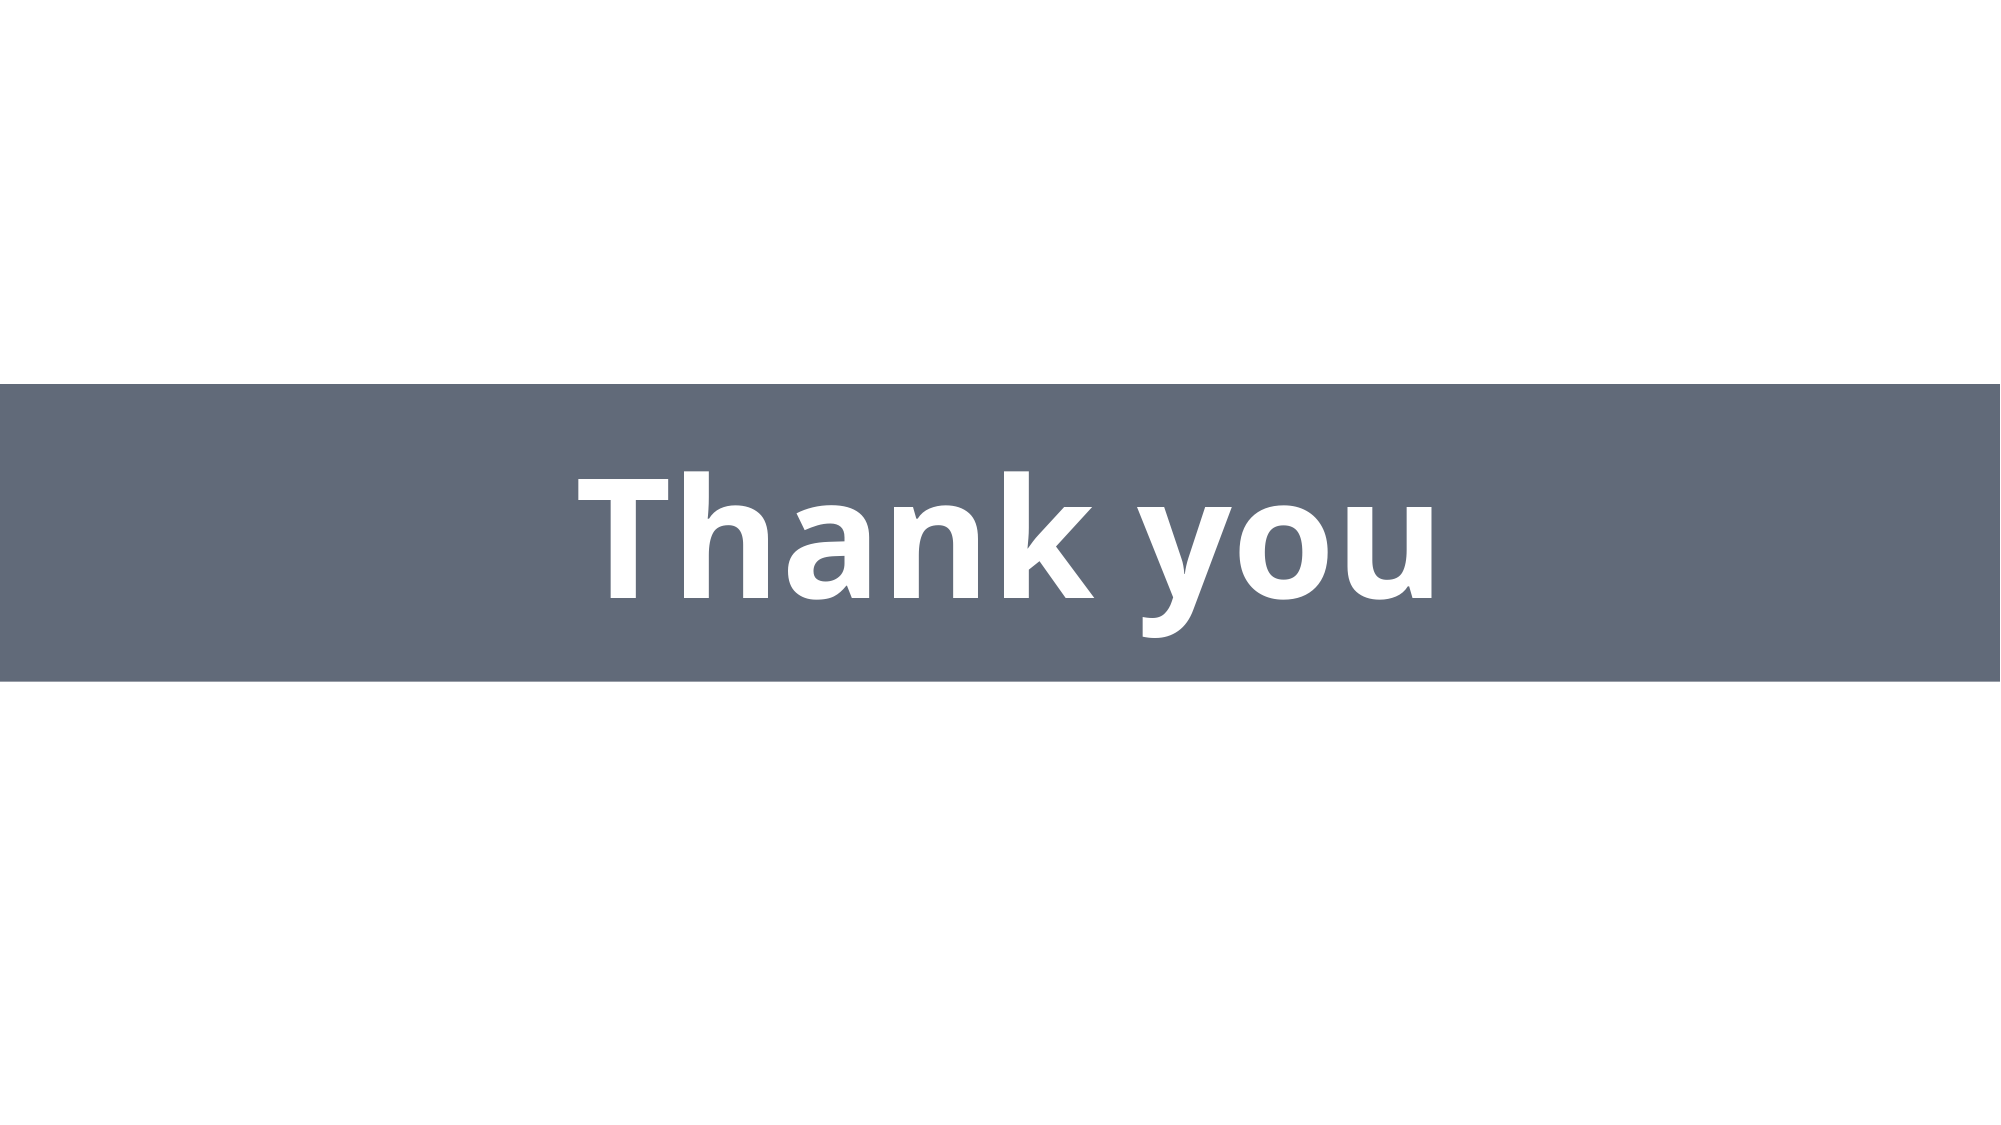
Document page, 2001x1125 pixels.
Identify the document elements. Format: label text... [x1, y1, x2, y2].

text_box [0, 383, 2000, 683]
text_box Thank you [560, 424, 1687, 640]
